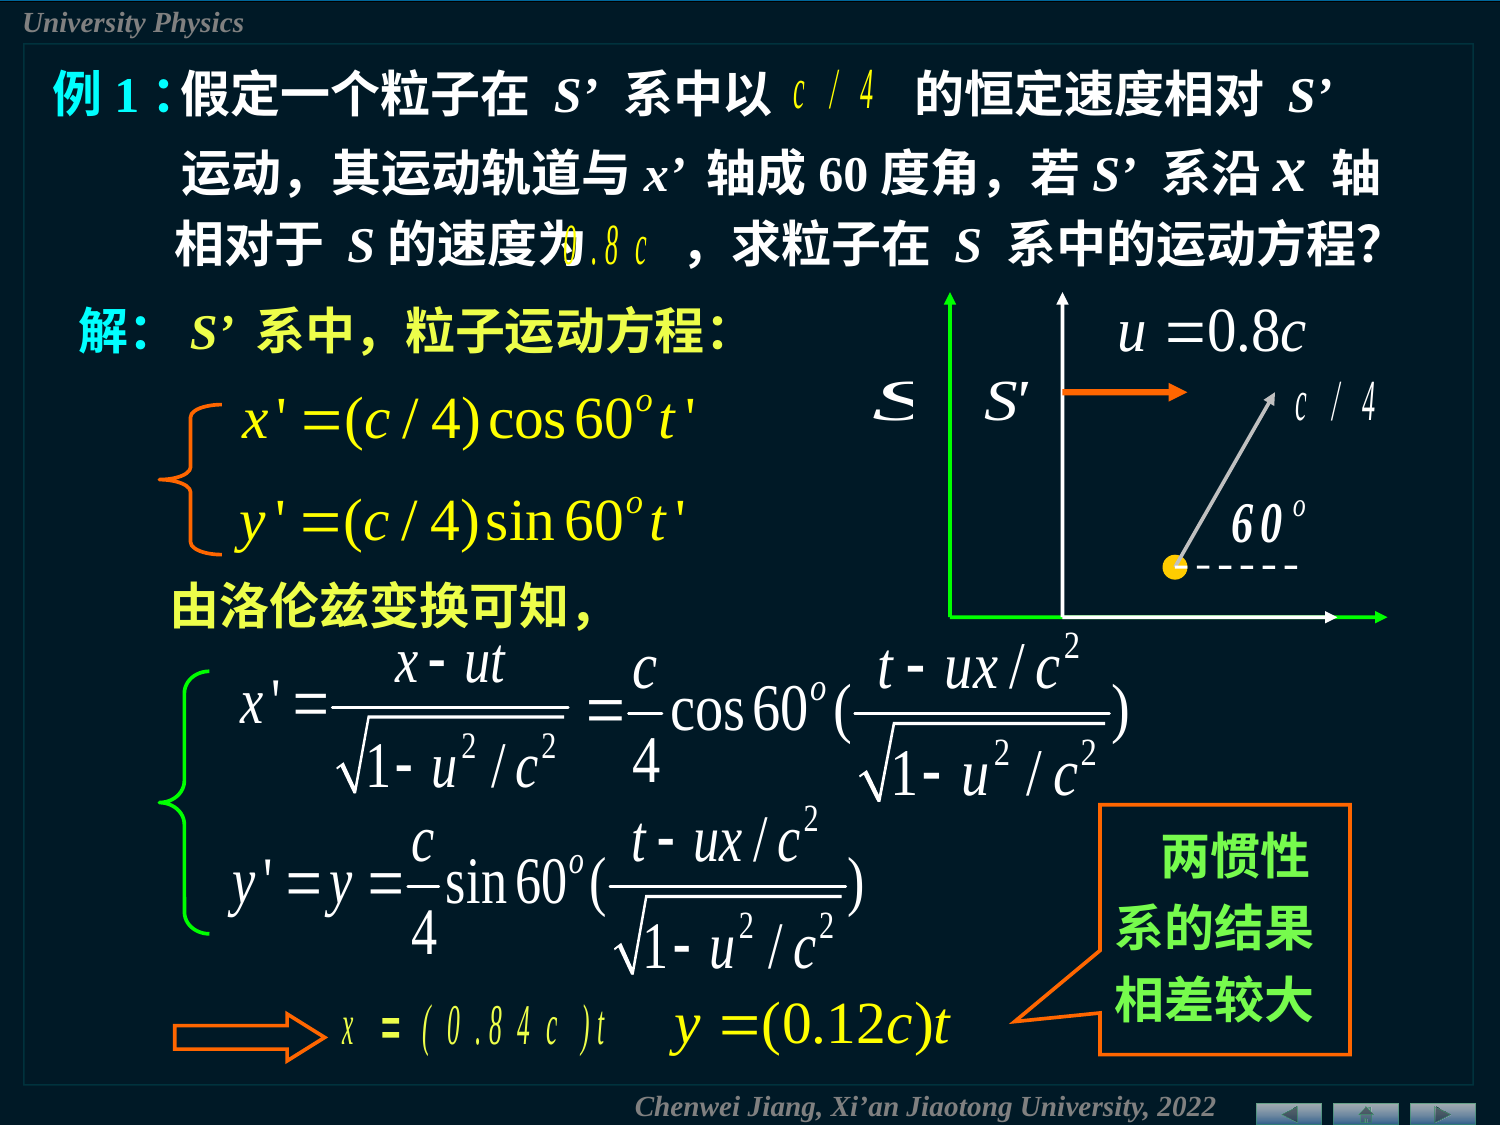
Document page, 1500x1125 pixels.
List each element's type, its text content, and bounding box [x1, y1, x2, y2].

text_box [1144, 611, 1338, 624]
text_box [1338, 611, 1388, 624]
text_box [1162, 554, 1188, 580]
text_box S’ 系中，粒子运动方程： [162, 292, 963, 367]
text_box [974, 366, 1035, 432]
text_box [219, 786, 875, 987]
text_box [1056, 292, 1069, 392]
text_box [229, 620, 569, 785]
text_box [1224, 479, 1317, 554]
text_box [862, 366, 914, 432]
text_box 的恒定速度相对 S’ [899, 54, 1425, 130]
text_box 相对于 S的速度为 [159, 204, 666, 280]
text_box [574, 613, 1140, 814]
text_box 运动，其运动轨道与x’ 轴成60度角，若S’ 系沿x 轴 [167, 117, 1424, 204]
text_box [659, 988, 963, 1069]
text_box 例1： [37, 54, 166, 130]
text_box [159, 671, 210, 934]
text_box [230, 373, 707, 464]
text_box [785, 54, 896, 119]
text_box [1109, 293, 1317, 368]
text_box [1225, 392, 1276, 478]
text_box [159, 404, 222, 555]
text_box 假定一个粒子在 S’ 系中以 [166, 54, 784, 130]
text_box [174, 1013, 325, 1061]
text_box 两惯性系的结果相差较大 [1014, 804, 1351, 1055]
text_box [557, 210, 668, 275]
text_box [1062, 386, 1188, 399]
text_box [224, 475, 697, 566]
text_box 解： [63, 292, 162, 367]
text_box ，求粒子在 S 系中的运动方程？ [666, 204, 1436, 280]
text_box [1287, 366, 1398, 432]
text_box 由洛伦兹变换可知， [154, 567, 833, 642]
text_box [331, 995, 621, 1066]
